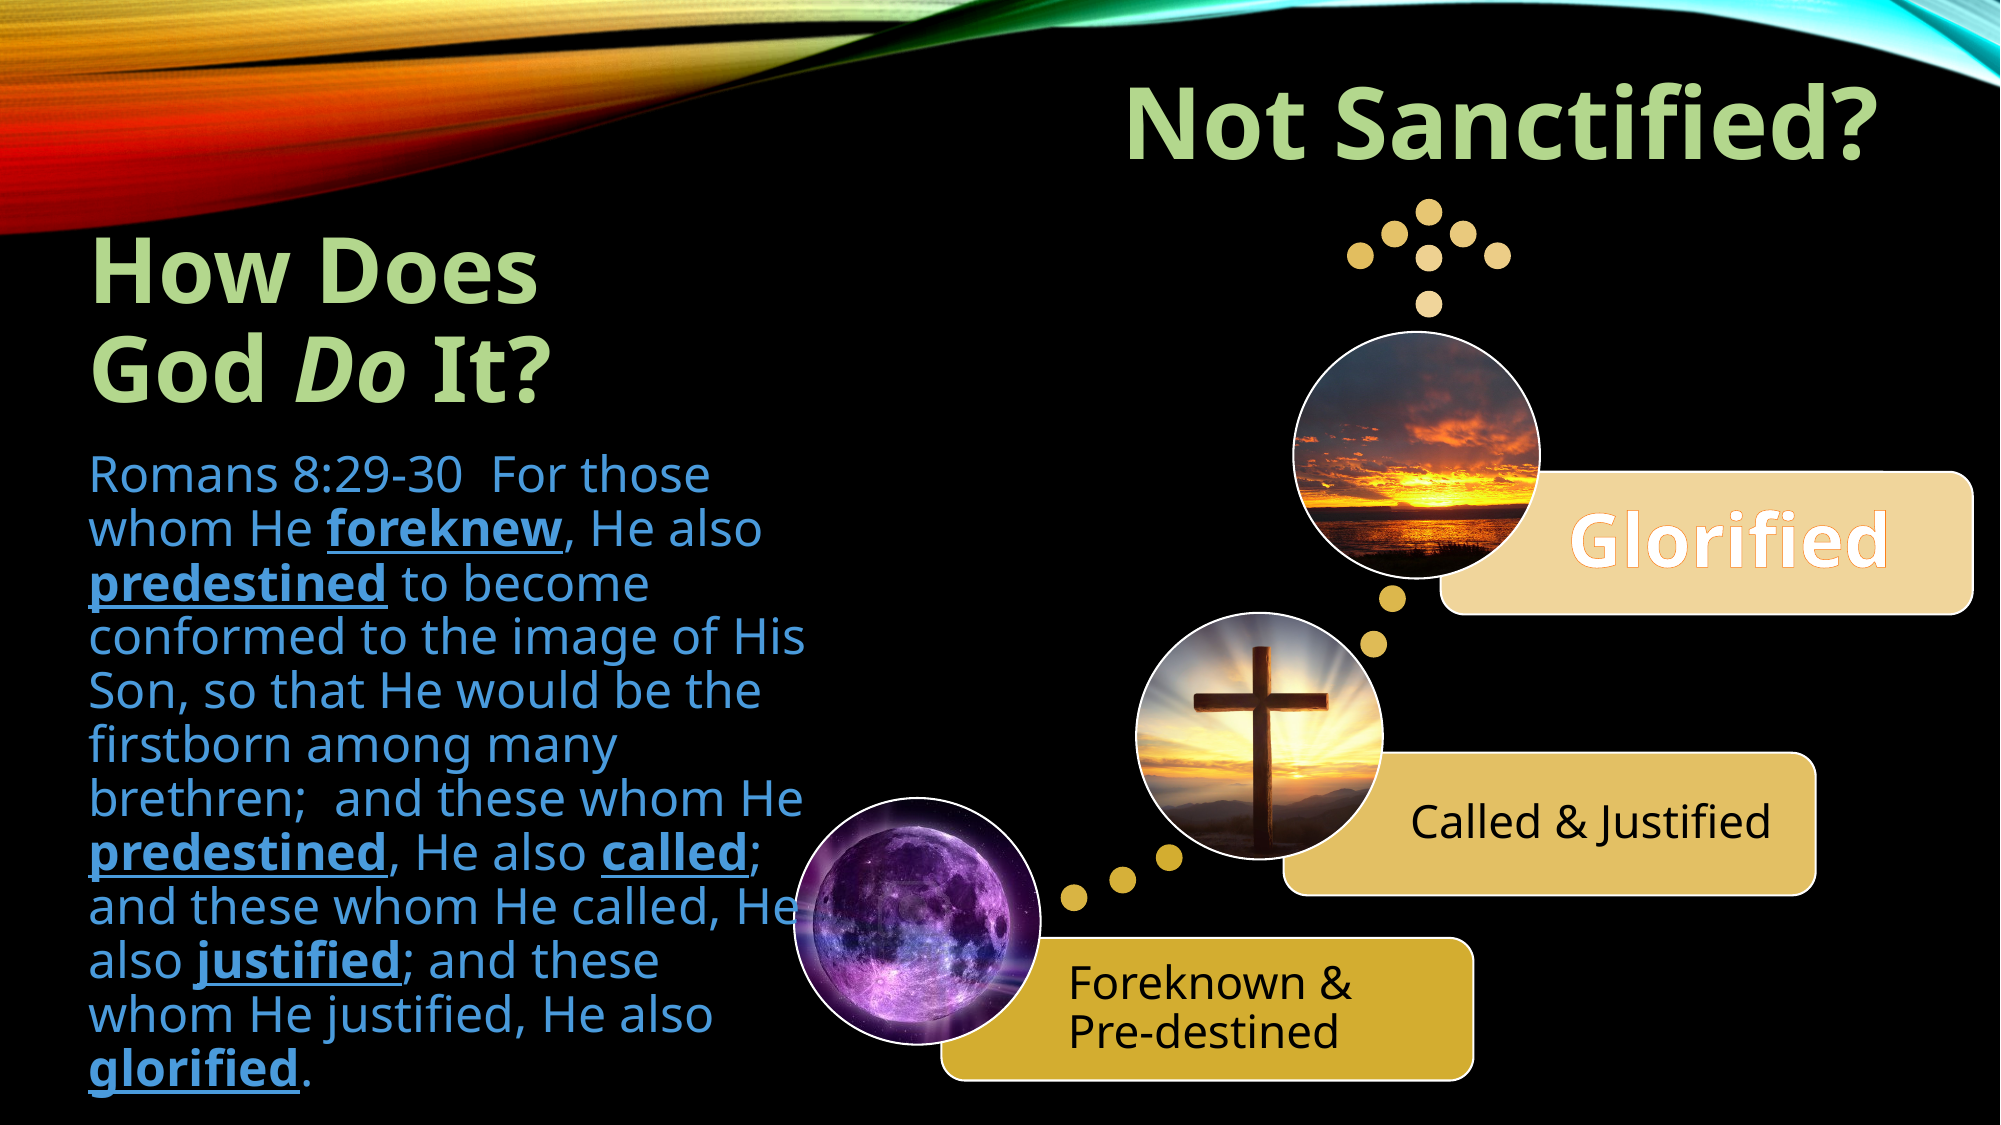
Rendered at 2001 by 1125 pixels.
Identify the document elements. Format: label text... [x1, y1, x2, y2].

title How Does God Do It? [73, 167, 749, 431]
picture [0, 0, 2000, 237]
text_box Not Sanctified? [1106, 51, 1895, 155]
list Romans 8:29-30 For those whom He foreknew, He also predestined to become conformed to the image of His Son, so that He would be the firstborn among many brethren; and these whom He predestined, He also called; and these whom He called, He also justified; and these whom He justified, He also glorified. [73, 442, 766, 877]
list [766, 155, 2000, 1125]
